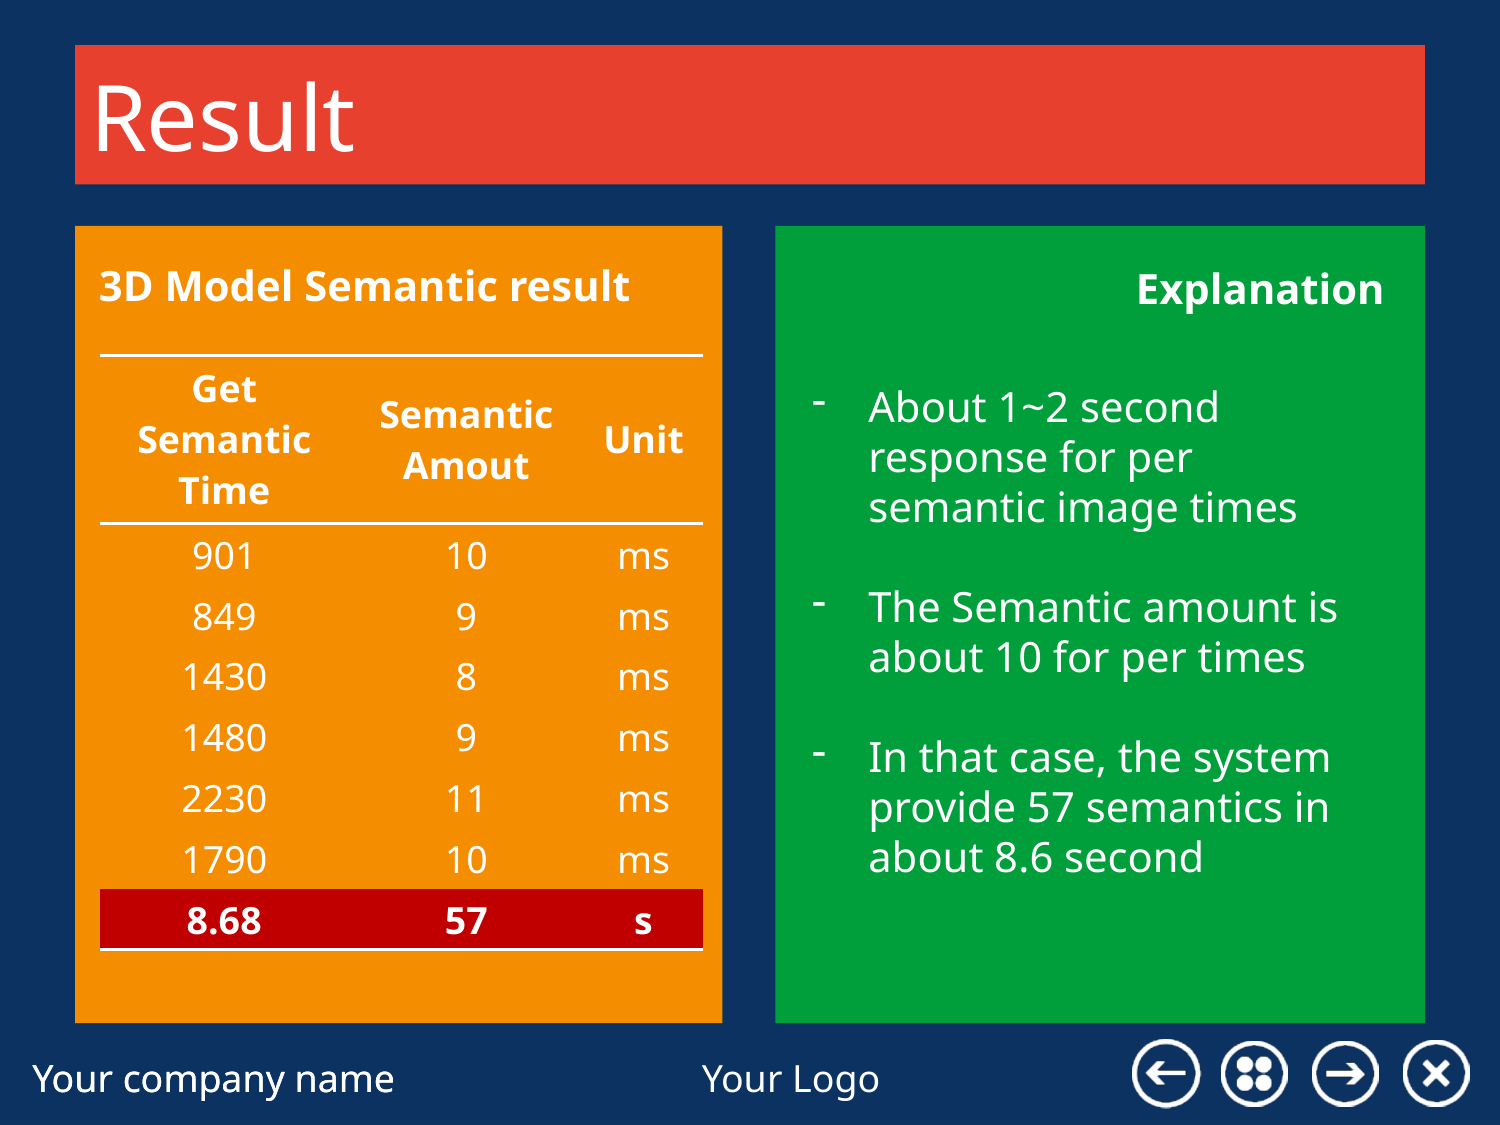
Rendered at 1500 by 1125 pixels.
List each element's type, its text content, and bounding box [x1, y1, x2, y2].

table_cell 849 [100, 584, 348, 645]
table_cell 8 [348, 645, 585, 706]
table_header Get Semantic Time [100, 357, 348, 522]
table_cell 8.68 [100, 889, 348, 948]
list Explanation [750, 251, 1400, 357]
picture [1221, 1041, 1288, 1107]
list 3D Model Semantic result [41, 251, 689, 357]
table_header Unit [585, 357, 703, 522]
table_cell 2230 [100, 767, 348, 828]
table_cell 9 [348, 584, 585, 645]
table_cell 1430 [100, 645, 348, 706]
table_header Semantic Amout [348, 357, 585, 522]
table_cell 9 [348, 706, 585, 767]
table_cell 1480 [100, 706, 348, 767]
table_cell 11 [348, 767, 585, 828]
table_cell ms [585, 645, 703, 706]
text_box About 1~2 second response for per semantic image times The Semantic amount is about 10 for per times In that case, the system provide 57 semantics in about 8.6 second [797, 373, 1392, 939]
picture [1312, 1041, 1379, 1107]
picture [1403, 1040, 1470, 1107]
table_cell 901 [100, 525, 348, 584]
text_box [73, 224, 724, 1025]
table_cell 1790 [100, 828, 348, 889]
table_cell s [585, 889, 703, 948]
table_cell ms [585, 584, 703, 645]
table_cell 10 [348, 525, 585, 584]
table_cell ms [585, 828, 703, 889]
table_cell 10 [348, 828, 585, 889]
table_cell ms [585, 525, 703, 584]
picture [1132, 1039, 1202, 1109]
table_cell ms [585, 706, 703, 767]
table_cell 57 [348, 889, 585, 948]
text_box [773, 224, 1427, 1025]
table_cell ms [585, 767, 703, 828]
title Result [75, 45, 1425, 185]
